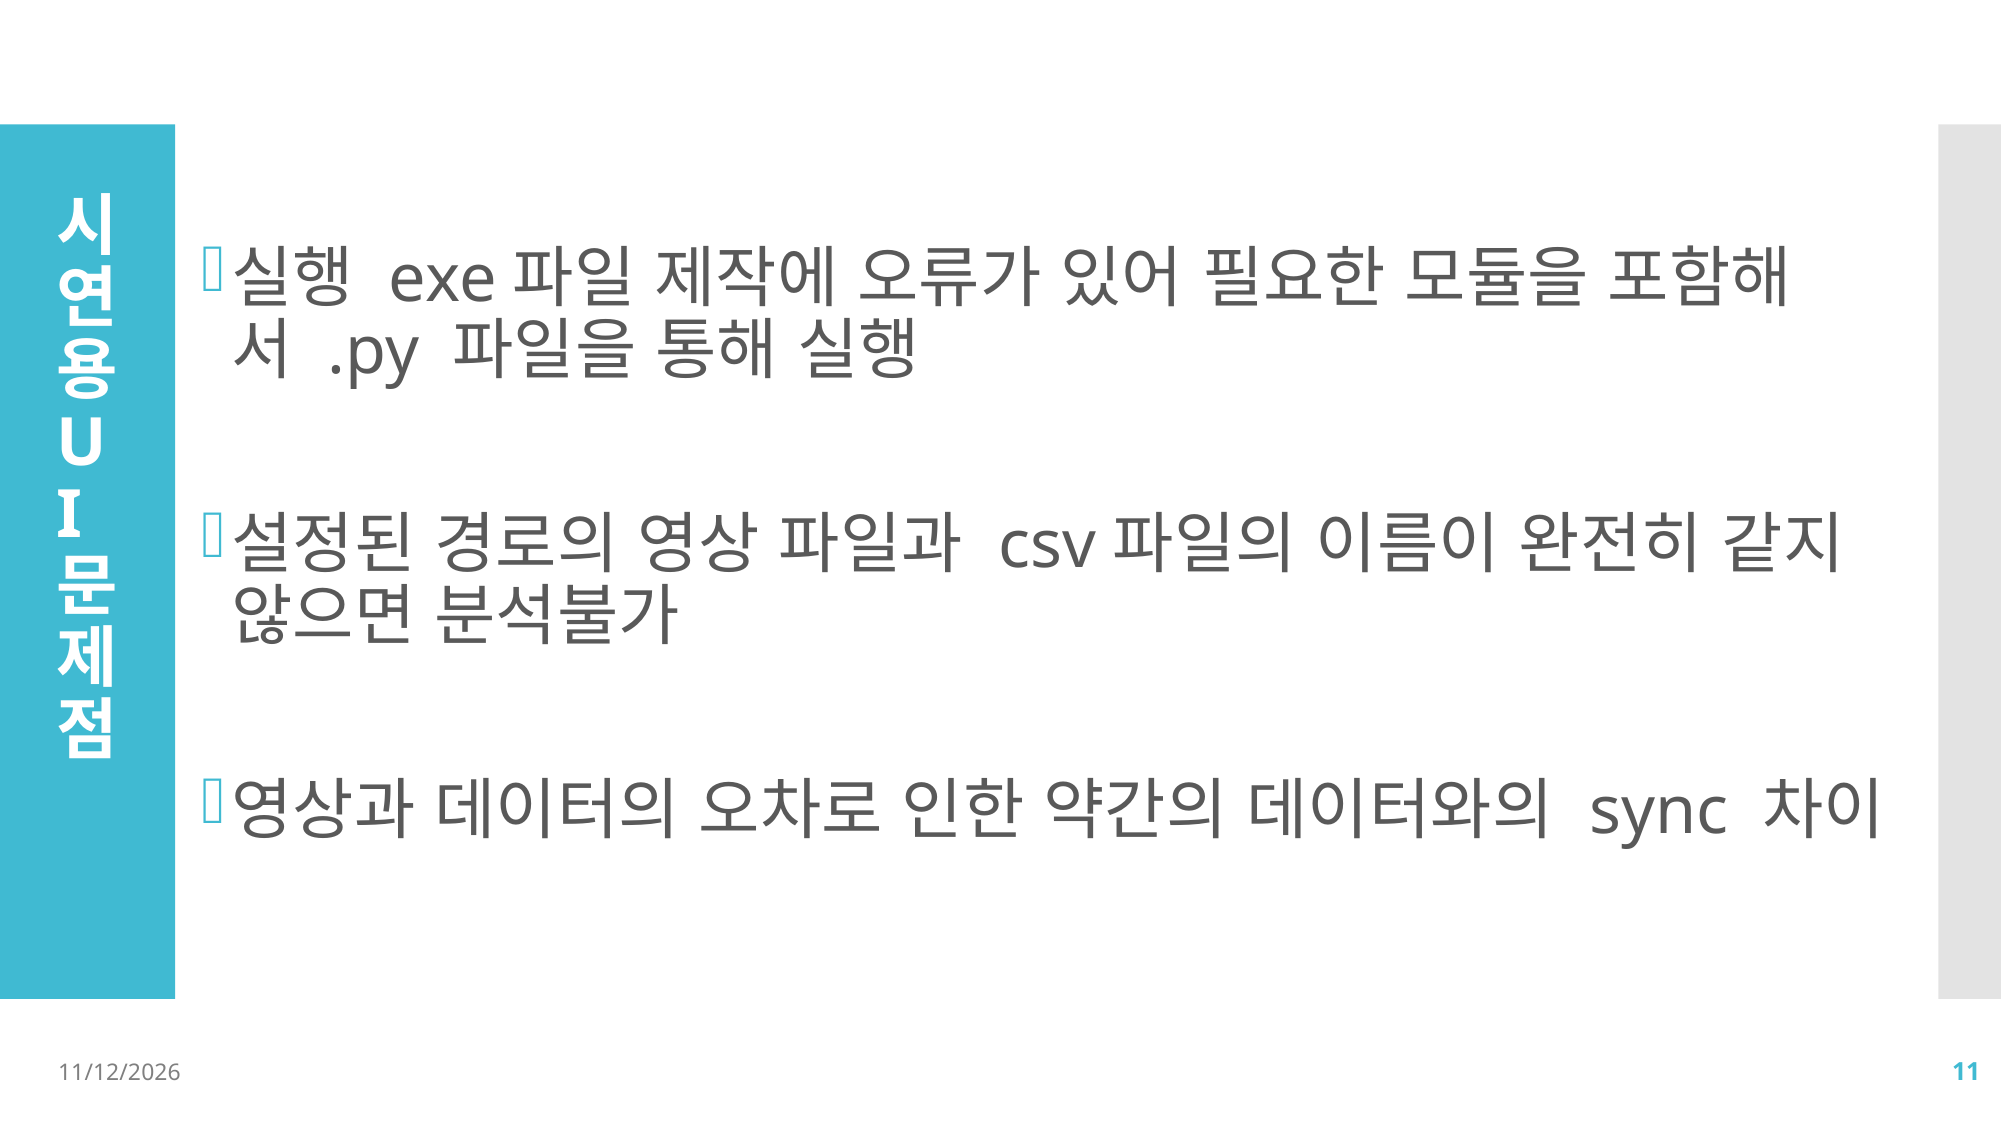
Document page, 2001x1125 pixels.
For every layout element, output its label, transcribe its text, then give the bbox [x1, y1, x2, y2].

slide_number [43, 1042, 493, 1103]
slide_number 11 [1744, 1042, 1996, 1103]
title 시연용 UI 문제점 [41, 184, 138, 940]
list 실행 exe파일 제작에 오류가 있어 필요한 모듈을 포함해서 .py 파일을 통해 실행 설정된 경로의 영상 파일과 csv파일의 이름이 완전히 같지 않으면 분석불가 영상과 데이터의 오차로 인한 약간의 데이터와의 sync 차이 [186, 102, 1936, 988]
